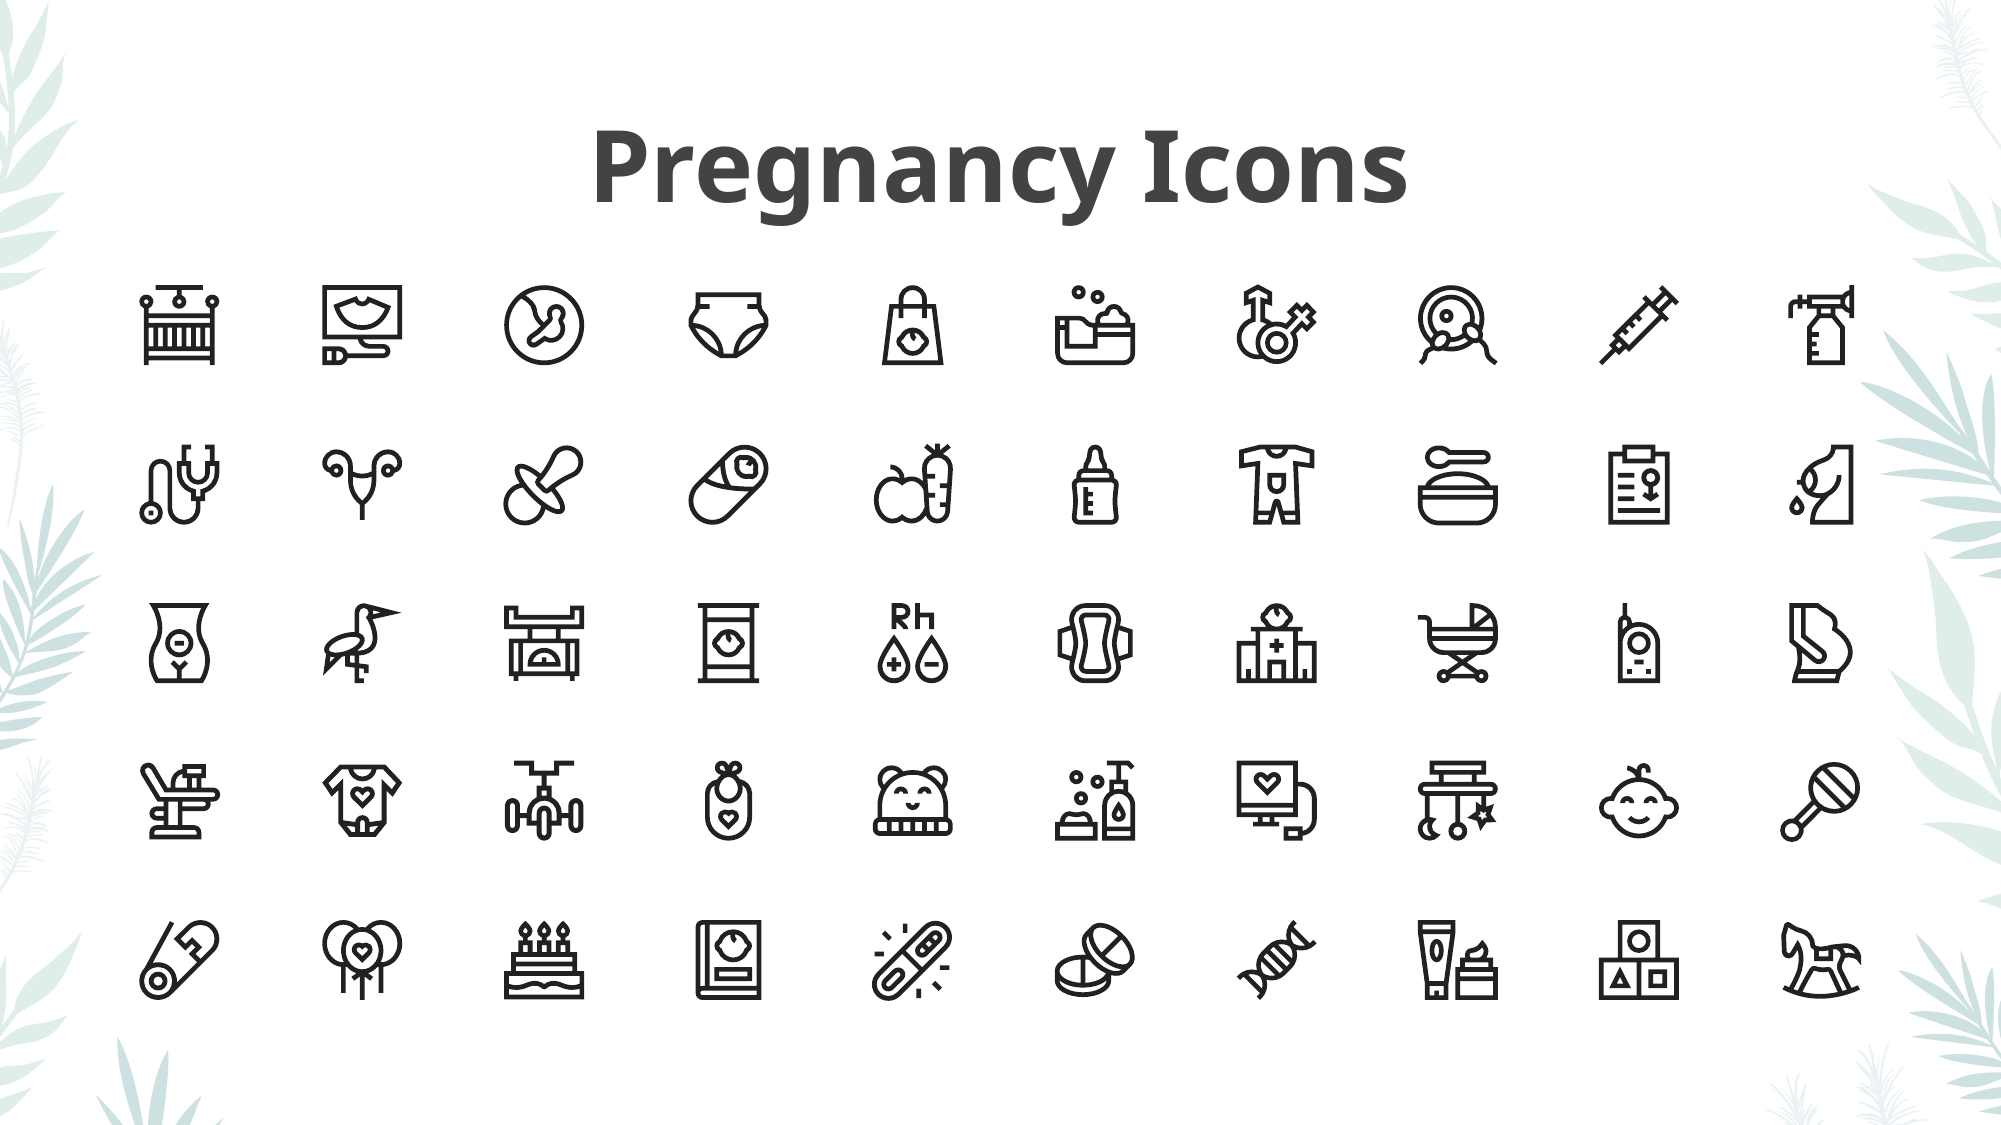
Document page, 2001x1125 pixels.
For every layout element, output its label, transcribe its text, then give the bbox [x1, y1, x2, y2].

text_box [155, 285, 203, 309]
text_box [140, 762, 221, 840]
text_box [1417, 760, 1498, 841]
text_box [504, 760, 584, 841]
text_box [1236, 920, 1317, 1000]
text_box [503, 445, 584, 526]
text_box [1236, 603, 1317, 684]
text_box [322, 764, 403, 837]
text_box Pregnancy Icons [137, 94, 1863, 230]
text_box [322, 920, 403, 1000]
text_box [1455, 939, 1498, 1000]
text_box [139, 294, 220, 366]
text_box [139, 444, 220, 525]
text_box [1418, 285, 1498, 366]
text_box [1598, 920, 1679, 1000]
text_box [915, 603, 935, 630]
text_box [1236, 760, 1317, 841]
text_box [1796, 444, 1854, 525]
text_box [504, 285, 585, 366]
text_box [1424, 445, 1491, 469]
text_box [1789, 603, 1853, 684]
text_box [1781, 922, 1862, 999]
text_box [1417, 603, 1498, 684]
text_box [877, 634, 911, 684]
text_box [1057, 603, 1133, 684]
text_box [322, 449, 403, 520]
text_box [872, 765, 953, 836]
text_box [322, 285, 403, 366]
text_box [915, 634, 949, 684]
text_box [688, 444, 769, 525]
text_box [1239, 444, 1315, 525]
text_box [1417, 471, 1498, 526]
text_box [504, 605, 585, 681]
text_box [1090, 774, 1105, 789]
text_box [1069, 770, 1084, 785]
text_box [688, 292, 769, 359]
text_box [323, 603, 402, 684]
text_box [1780, 762, 1861, 843]
text_box [891, 603, 911, 630]
text_box [139, 920, 220, 1000]
text_box [1788, 285, 1855, 366]
text_box [697, 603, 760, 684]
text_box [1073, 791, 1089, 806]
text_box [1789, 495, 1805, 516]
text_box [1071, 285, 1086, 300]
text_box [1236, 284, 1317, 365]
text_box [705, 760, 753, 841]
text_box [148, 603, 210, 684]
text_box [871, 920, 952, 1001]
text_box [873, 443, 953, 524]
text_box [1054, 922, 1135, 998]
text_box [1608, 444, 1670, 525]
text_box [1598, 763, 1679, 839]
text_box [1090, 289, 1105, 305]
text_box [1102, 760, 1136, 841]
text_box [1417, 920, 1456, 1000]
text_box [1071, 444, 1119, 525]
text_box [695, 920, 762, 1000]
text_box [1598, 285, 1679, 366]
text_box [1617, 603, 1661, 684]
text_box [1055, 304, 1136, 366]
text_box [881, 285, 944, 366]
text_box [504, 920, 585, 1000]
text_box [1055, 811, 1098, 841]
